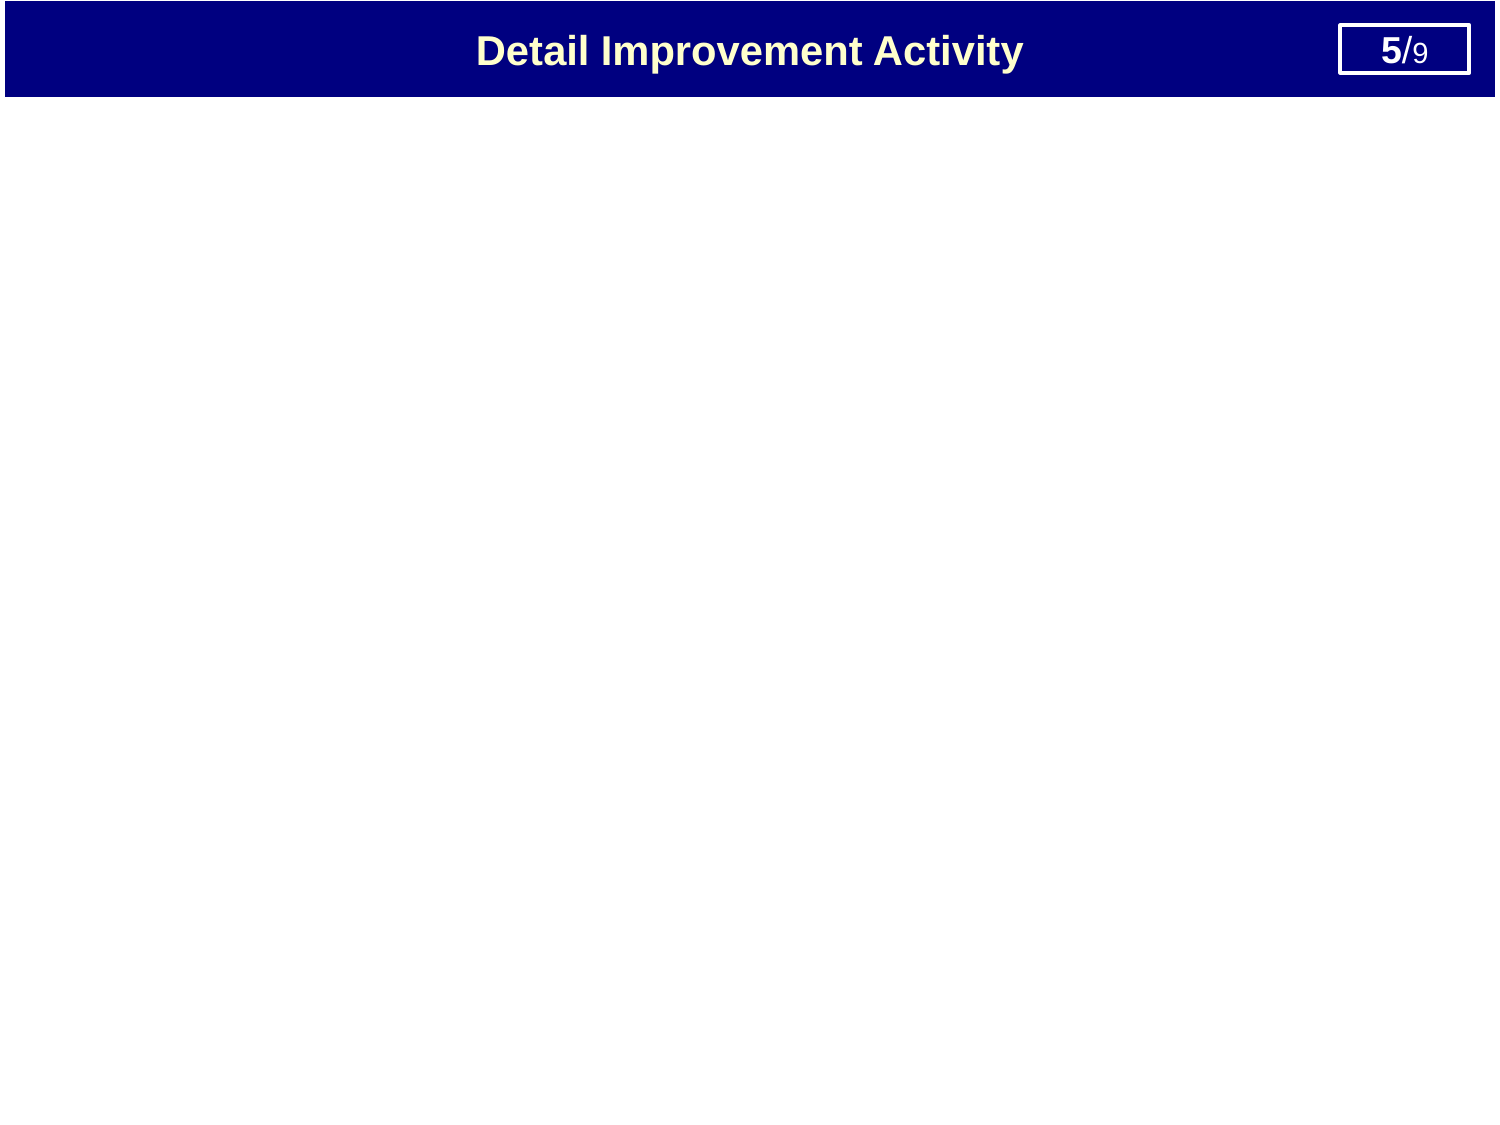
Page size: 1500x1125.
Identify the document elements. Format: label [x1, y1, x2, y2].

text_box [5, 1, 1495, 97]
